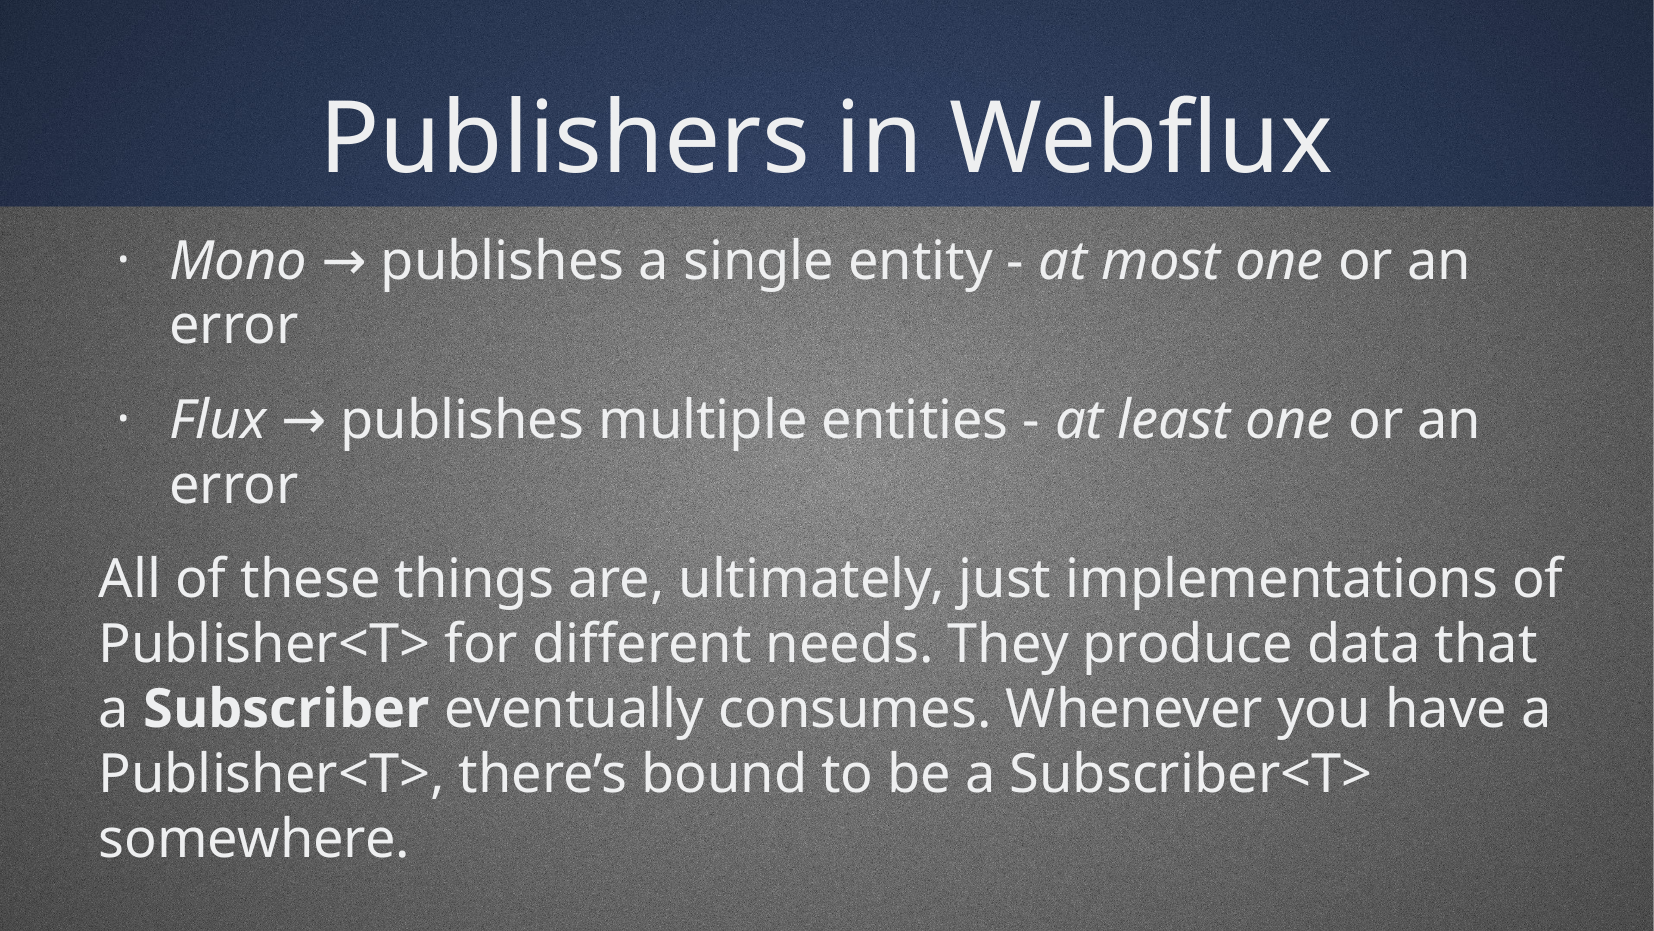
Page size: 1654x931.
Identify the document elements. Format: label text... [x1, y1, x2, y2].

picture [0, 0, 1654, 931]
text_box Publishers in Webflux [88, 29, 1565, 236]
text_box Mono → publishes a single entity - at most one or an error Flux → publishes multiple entities - at least one or an error All of these things are, ultimately, just implementations of Publisher<T> for different needs. They produce data that a Subscriber eventually consumes. Whenever you have a Publisher<T>, there’s bound to be a Subscriber<T> somewhere. [98, 224, 1575, 931]
